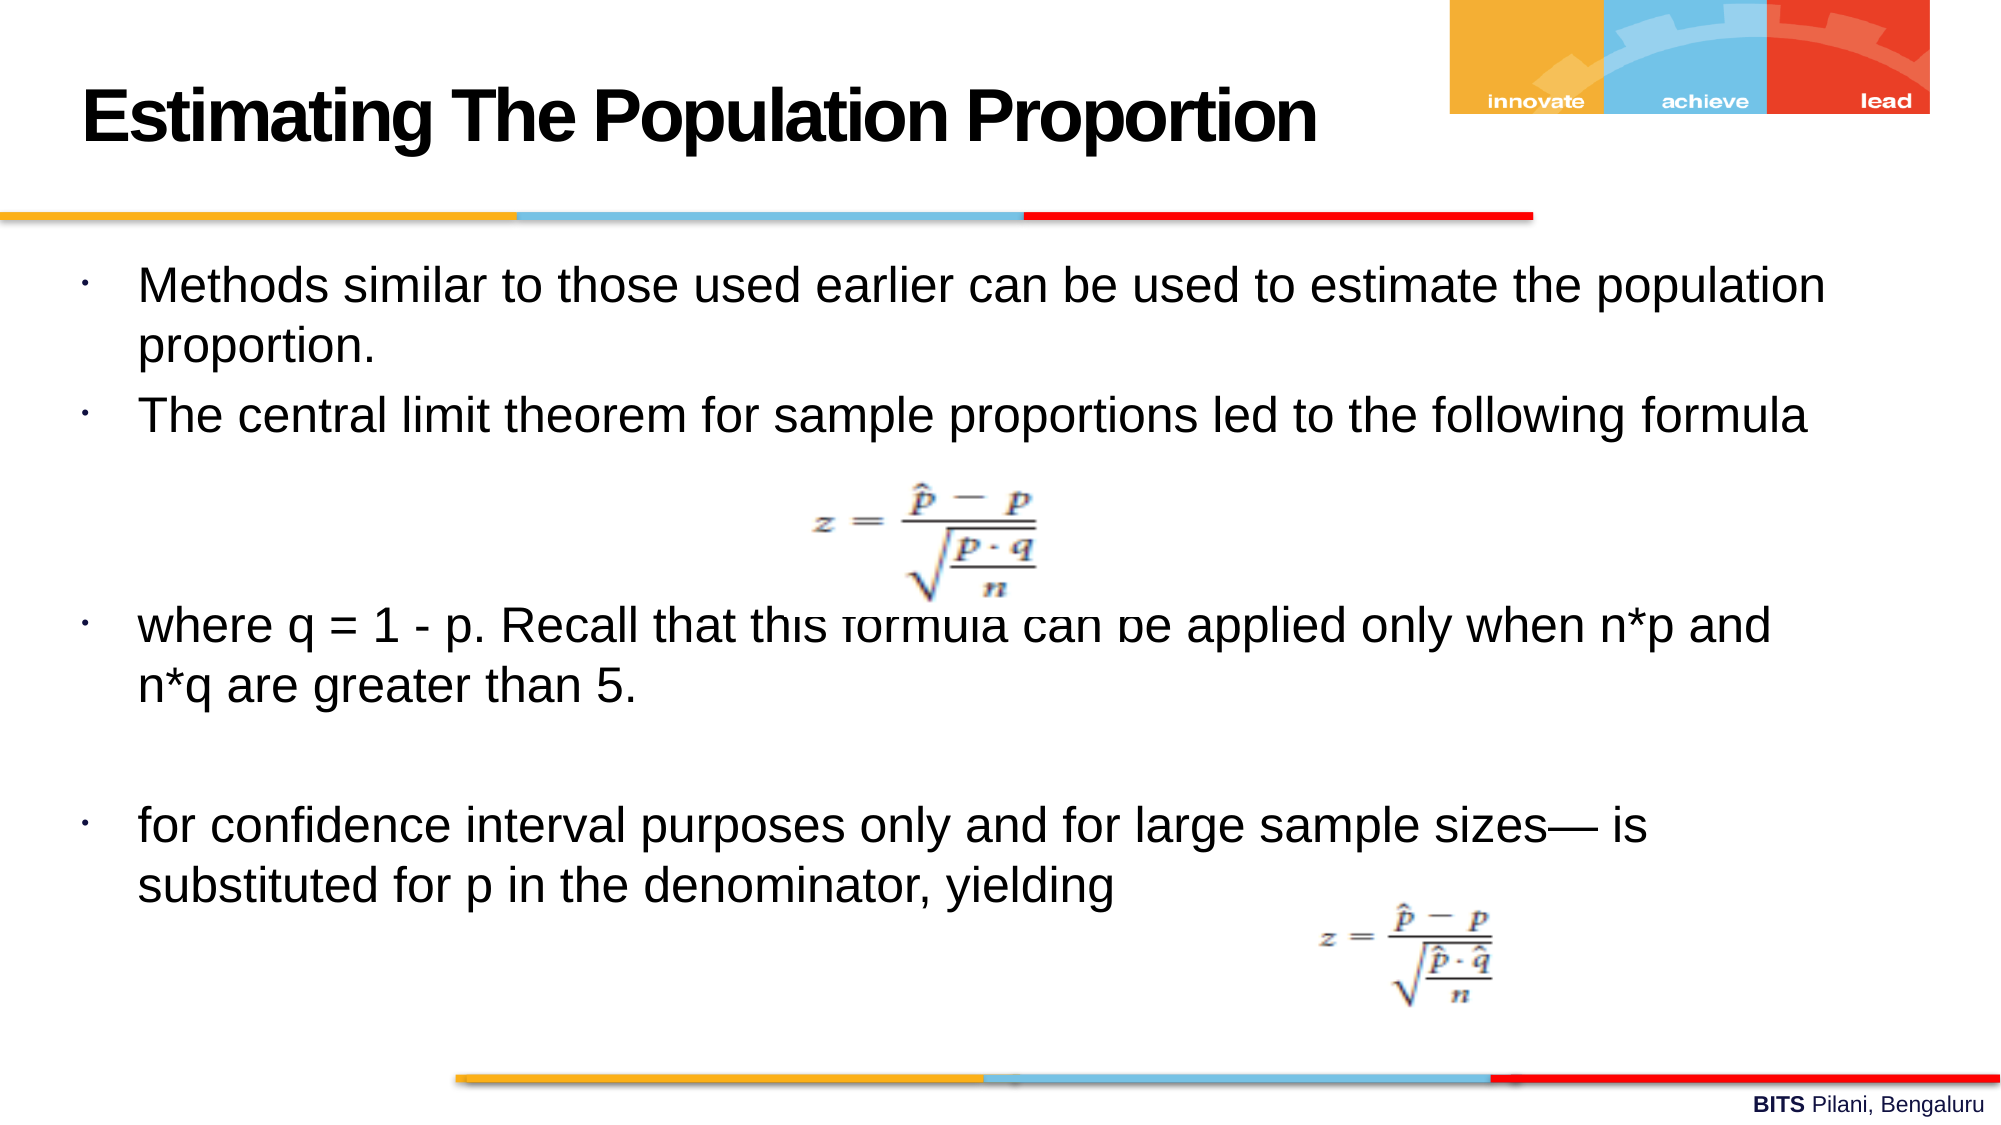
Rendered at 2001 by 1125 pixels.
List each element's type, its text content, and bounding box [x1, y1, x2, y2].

list Methods similar to those used earlier can be used to estimate the population proportion. The central limit theorem for sample proportions led to the following formula where q = 1 - p. Recall that this formula can be applied only when n*p and n*q are greater than 5. for confidence interval purposes only and for large sample sizes— is substituted for p in the denominator, yielding [66, 245, 1867, 988]
picture [1294, 891, 1568, 1021]
list Estimating The Population Proportion [66, 24, 1450, 213]
picture [1449, 0, 1930, 114]
picture [784, 458, 1150, 617]
